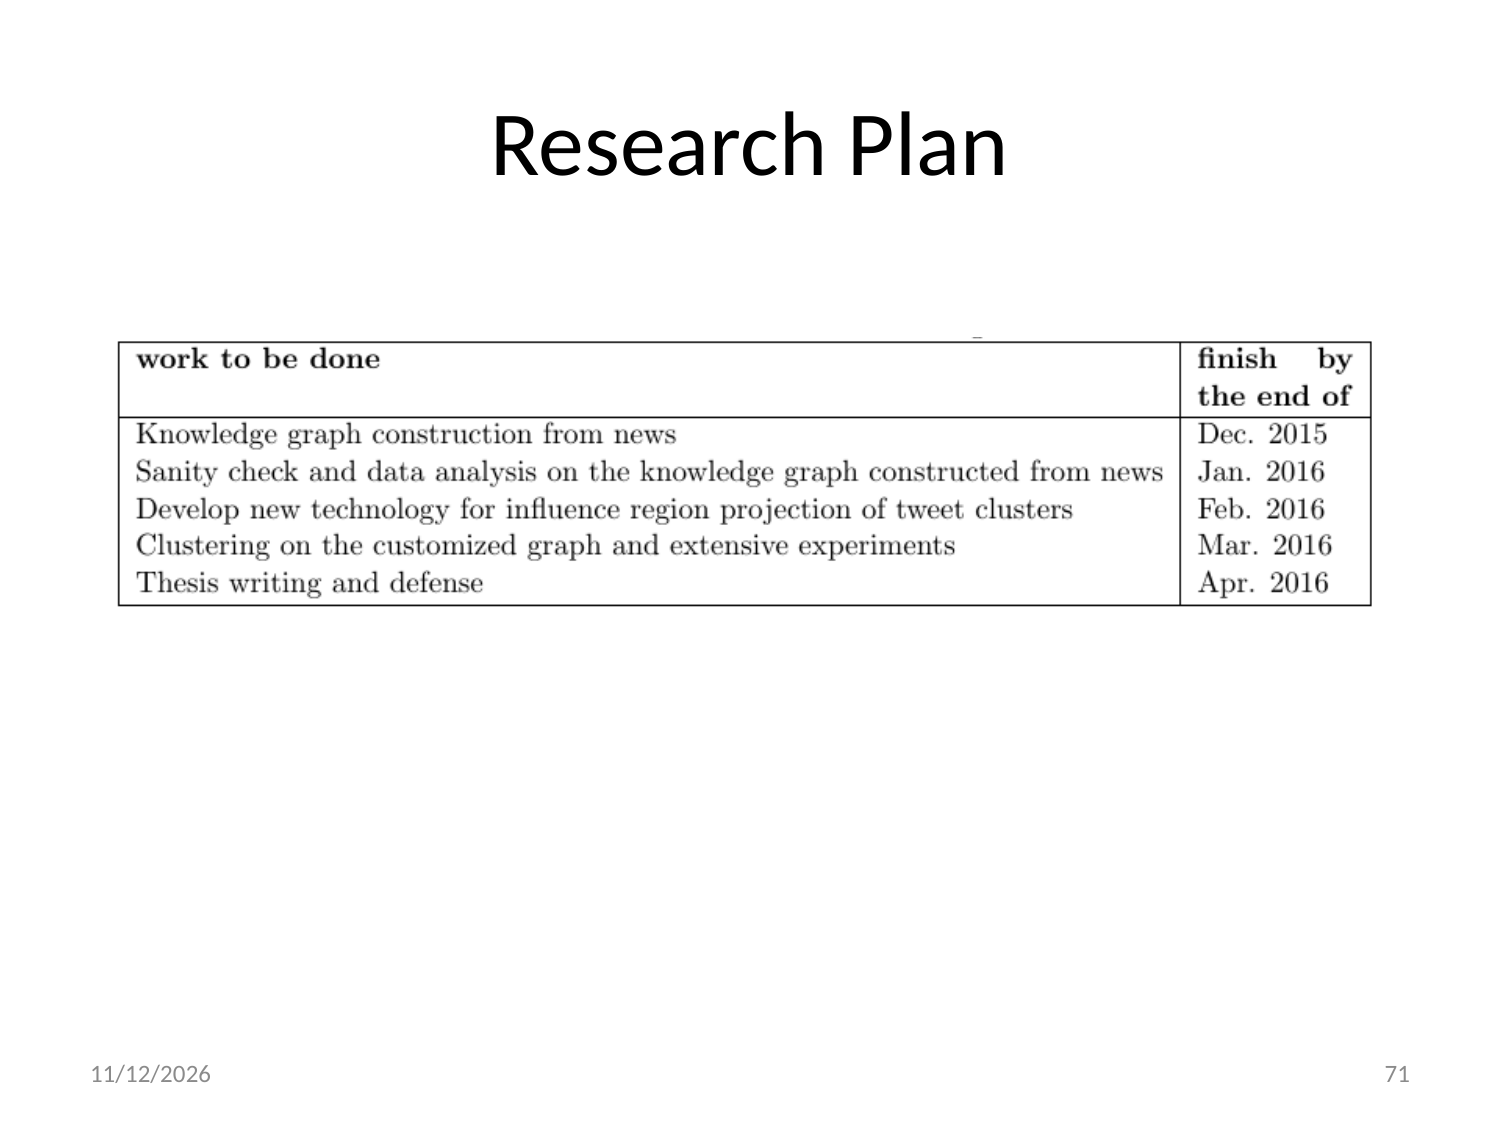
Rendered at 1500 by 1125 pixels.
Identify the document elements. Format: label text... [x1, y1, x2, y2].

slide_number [75, 1042, 425, 1103]
title Research Plan [75, 45, 1425, 233]
slide_number 71 [1074, 1042, 1425, 1103]
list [112, 337, 1386, 619]
